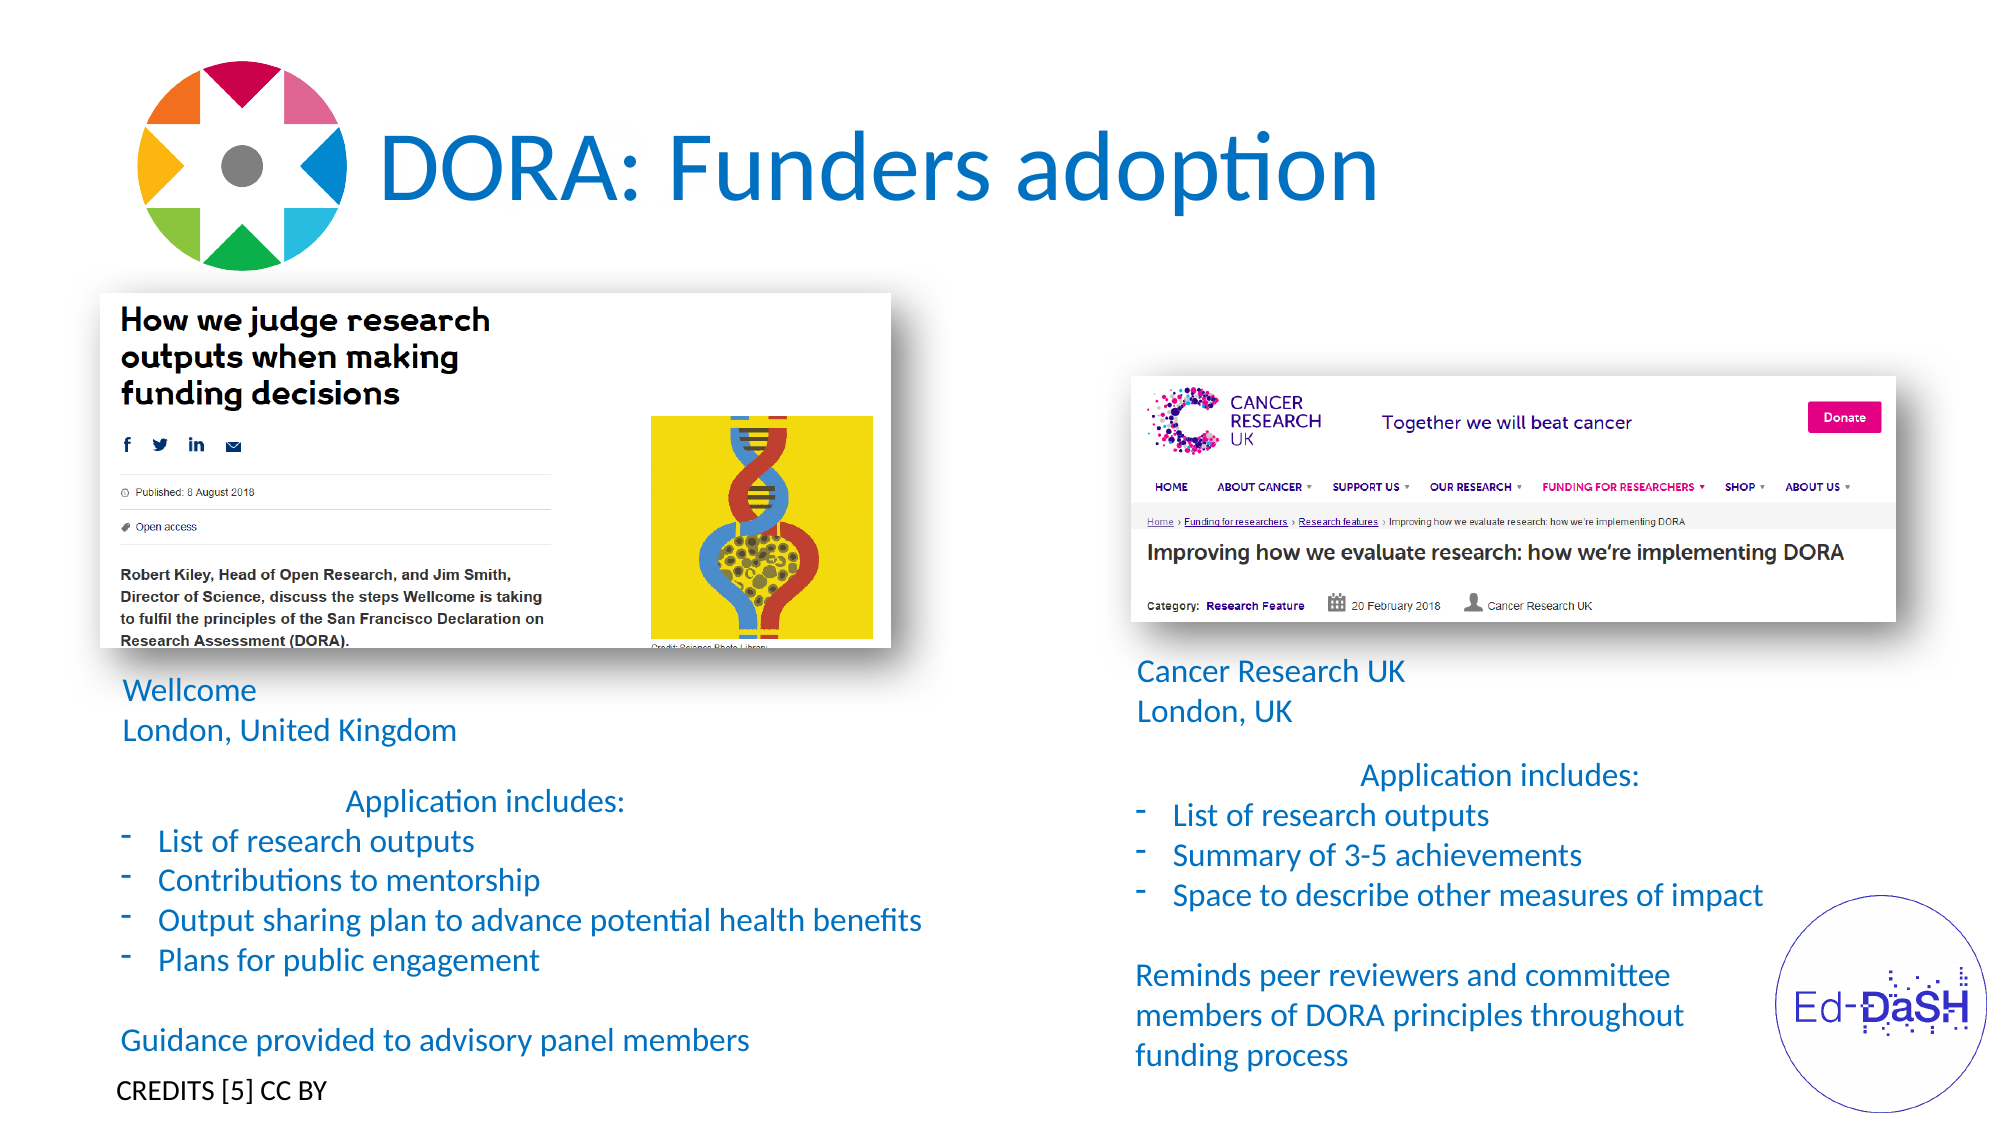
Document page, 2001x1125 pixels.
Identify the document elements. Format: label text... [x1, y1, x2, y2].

text_box DORA: Funders adoption [363, 59, 1863, 278]
picture [1775, 895, 1987, 1113]
picture [99, 293, 891, 648]
picture [1131, 376, 1896, 622]
picture [137, 61, 745, 271]
text_box CREDITS [5] CC BY [101, 1064, 343, 1114]
text_box Wellcome London, United Kingdom [118, 664, 463, 753]
text_box Cancer Research UK London, UK [1132, 655, 1411, 733]
text_box Application includes: List of research outputs Contributions to mentorship Output sharing plan to advance potential health benefits Plans for public engagement Guidance provided to advisory panel members [116, 774, 989, 1063]
text_box Application includes: List of research outputs Summary of 3-5 achievements Space to describe other measures of impact Reminds peer reviewers and committee members of DORA principles throughout funding process [1131, 749, 1879, 1077]
